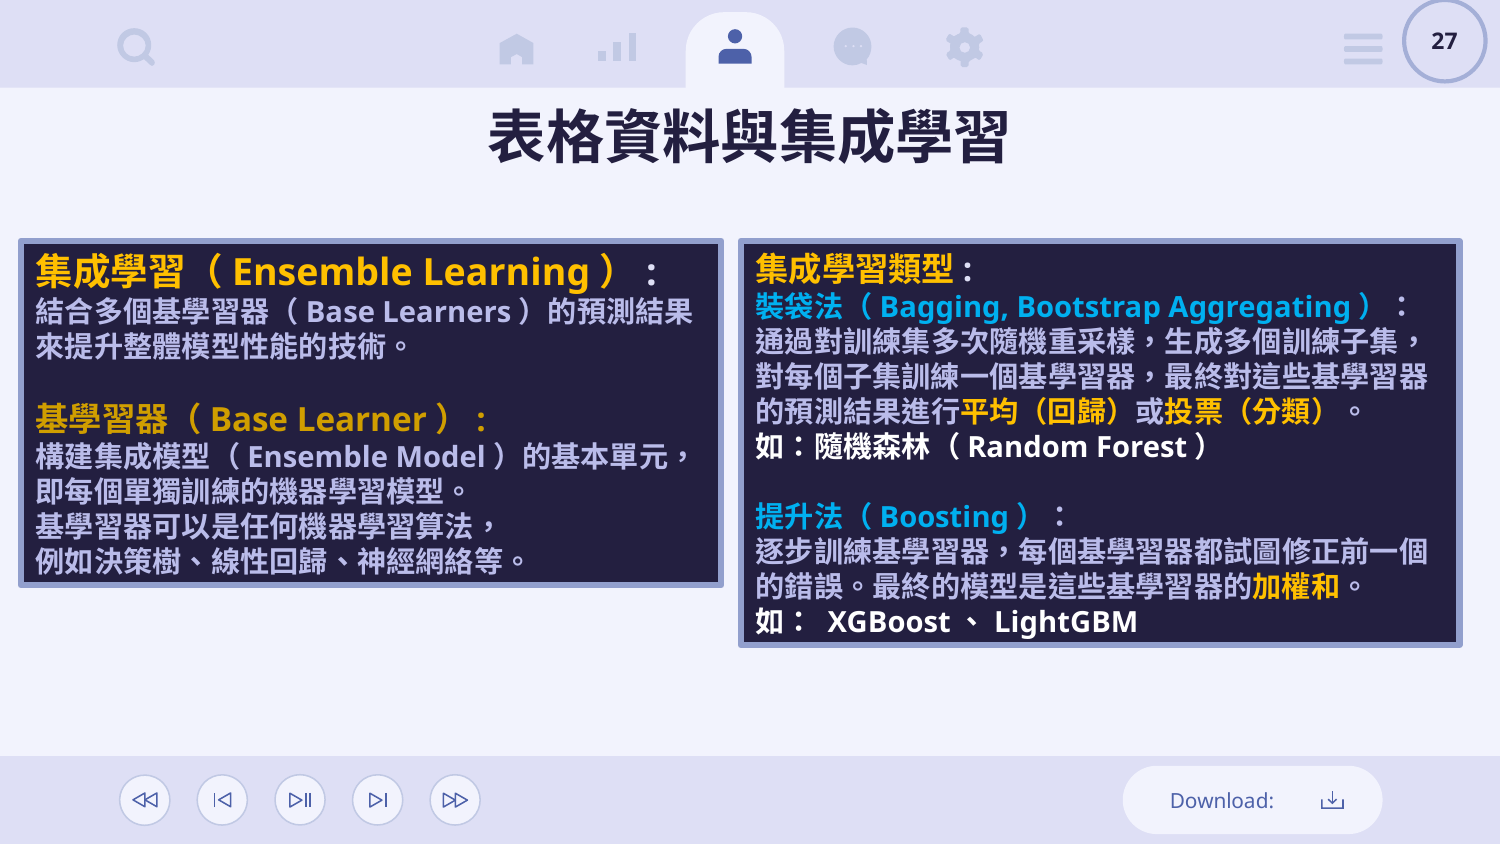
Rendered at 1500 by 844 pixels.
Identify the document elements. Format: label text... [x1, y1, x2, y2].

text_box 27 [1402, 0, 1488, 84]
text_box 集成學習類型: 裝袋法（Bagging, Bootstrap Aggregating）： 通過對訓練集多次隨機重采樣，生成多個訓練子集，對每個子集訓練一個基學習器，最終對這些基學習器的預測結果進行平均（回歸）或投票（分類）。 如：隨機森林（Random Forest） 提升法（Boosting）： 逐步訓練基學習器，每個基學習器都試圖修正前一個的錯誤。最終的模型是這些基學習器的加權和。 如： XGBoost、LightGBM [740, 240, 1460, 646]
title 表格資料與集成學習 [118, 87, 1382, 182]
text_box 集成學習（Ensemble Learning）: 結合多個基學習器（Base Learners）的預測結果來提升整體模型性能的技術。 基學習器（Base Learner）: 構建集成模型（Ensemble Model）的基本單元， 即每個單獨訓練的機器學習模型。 基學習器可以是任何機器學習算法， 例如決策樹、線性回歸、神經網絡等。 [20, 240, 722, 586]
